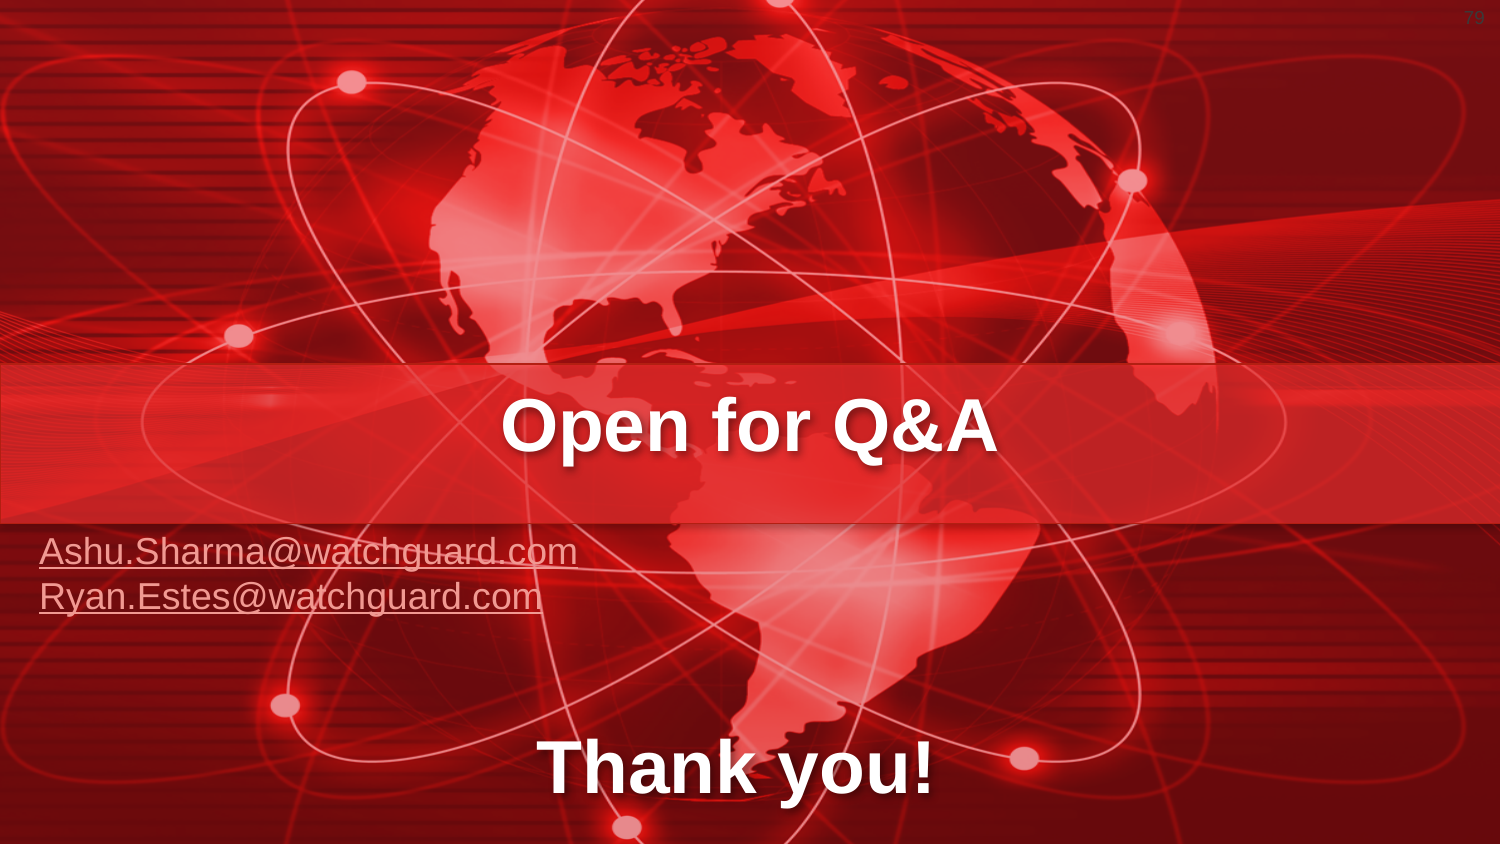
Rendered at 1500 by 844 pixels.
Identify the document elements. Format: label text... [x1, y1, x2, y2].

slide_number 79 [1402, 0, 1500, 41]
picture [0, 524, 1500, 844]
title Thank you! [0, 683, 1490, 844]
text_box Open for Q&A [0, 341, 1500, 502]
picture [0, 0, 1500, 341]
text_box Ashu.Sharma@watchguard.com Ryan.Estes@watchguard.com [24, 520, 594, 625]
